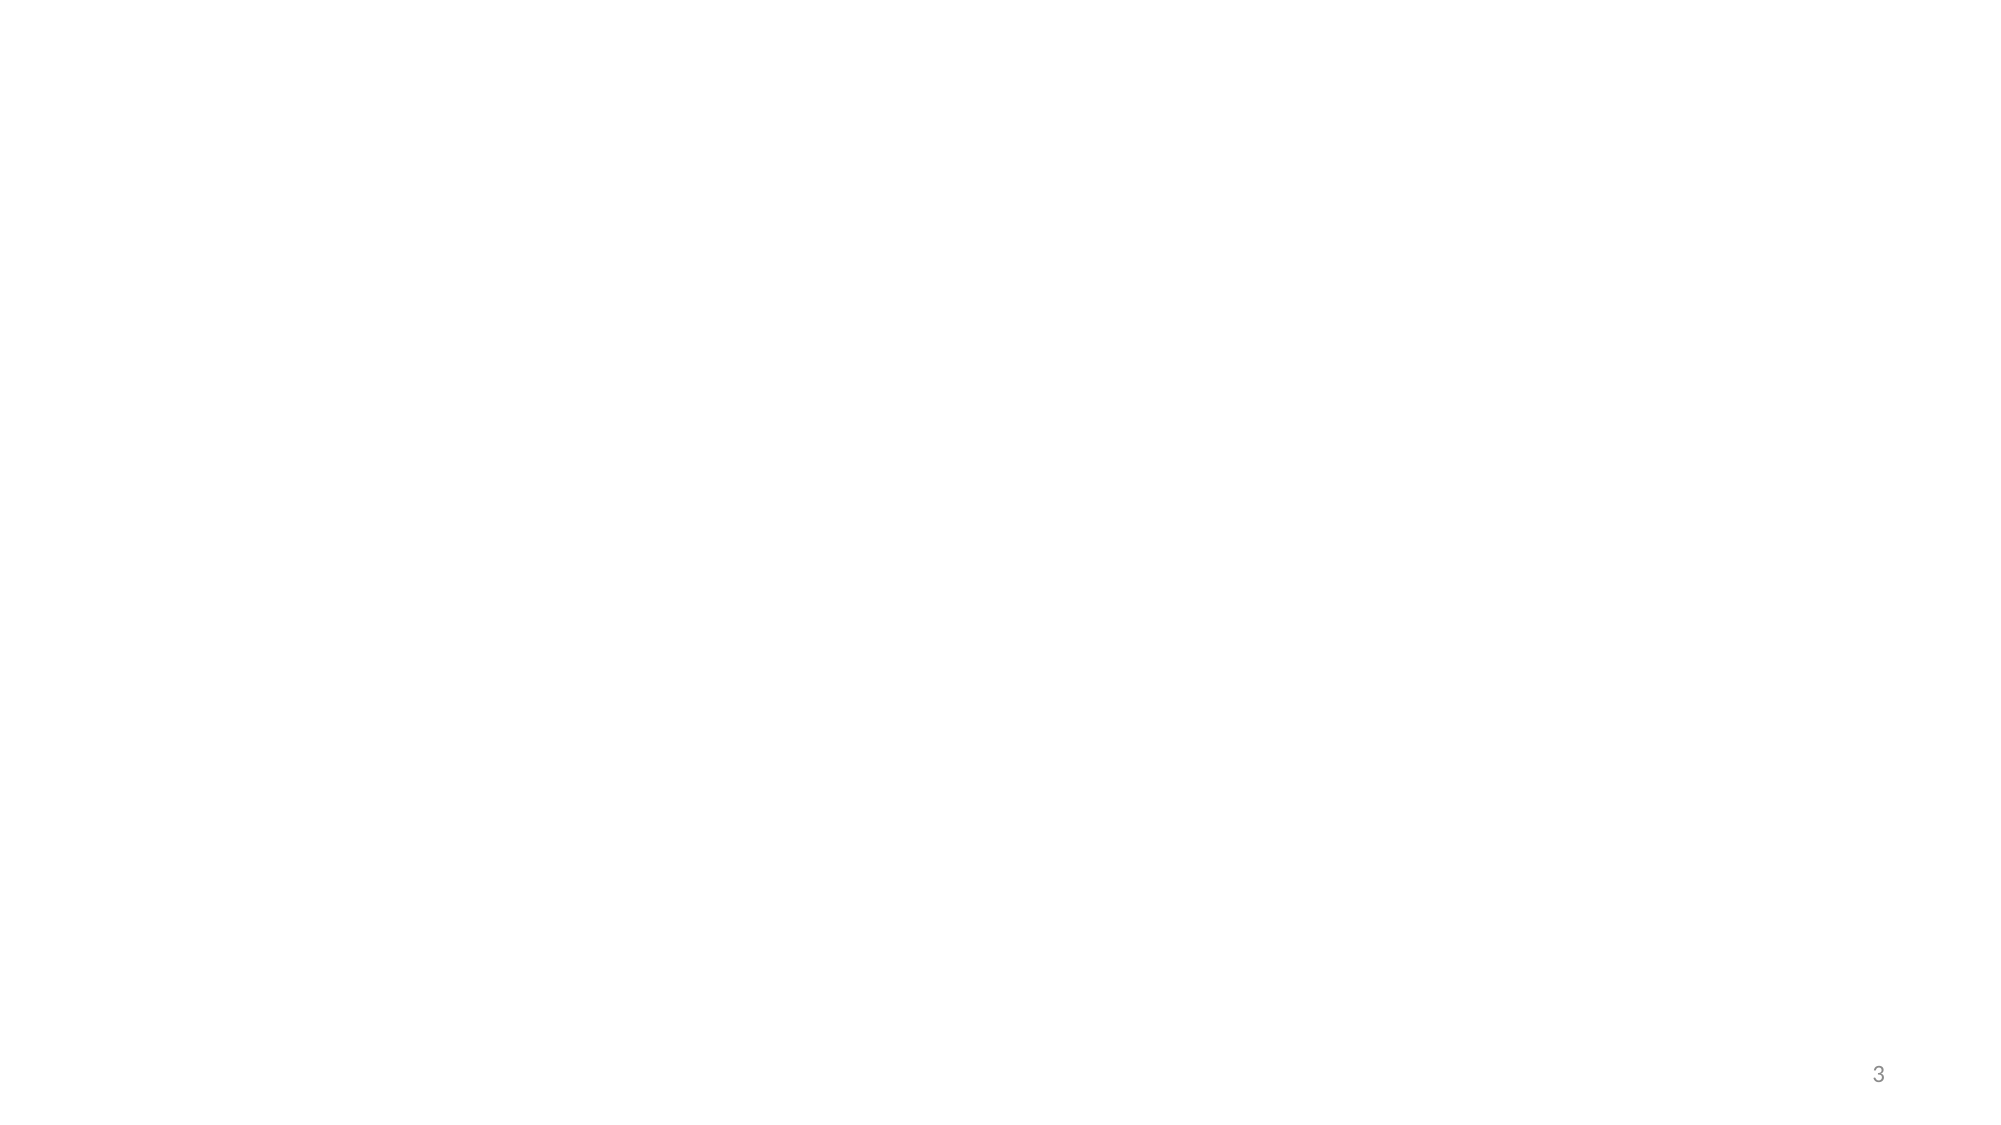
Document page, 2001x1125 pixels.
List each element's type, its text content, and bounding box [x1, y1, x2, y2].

slide_number 3 [1433, 1042, 1900, 1103]
